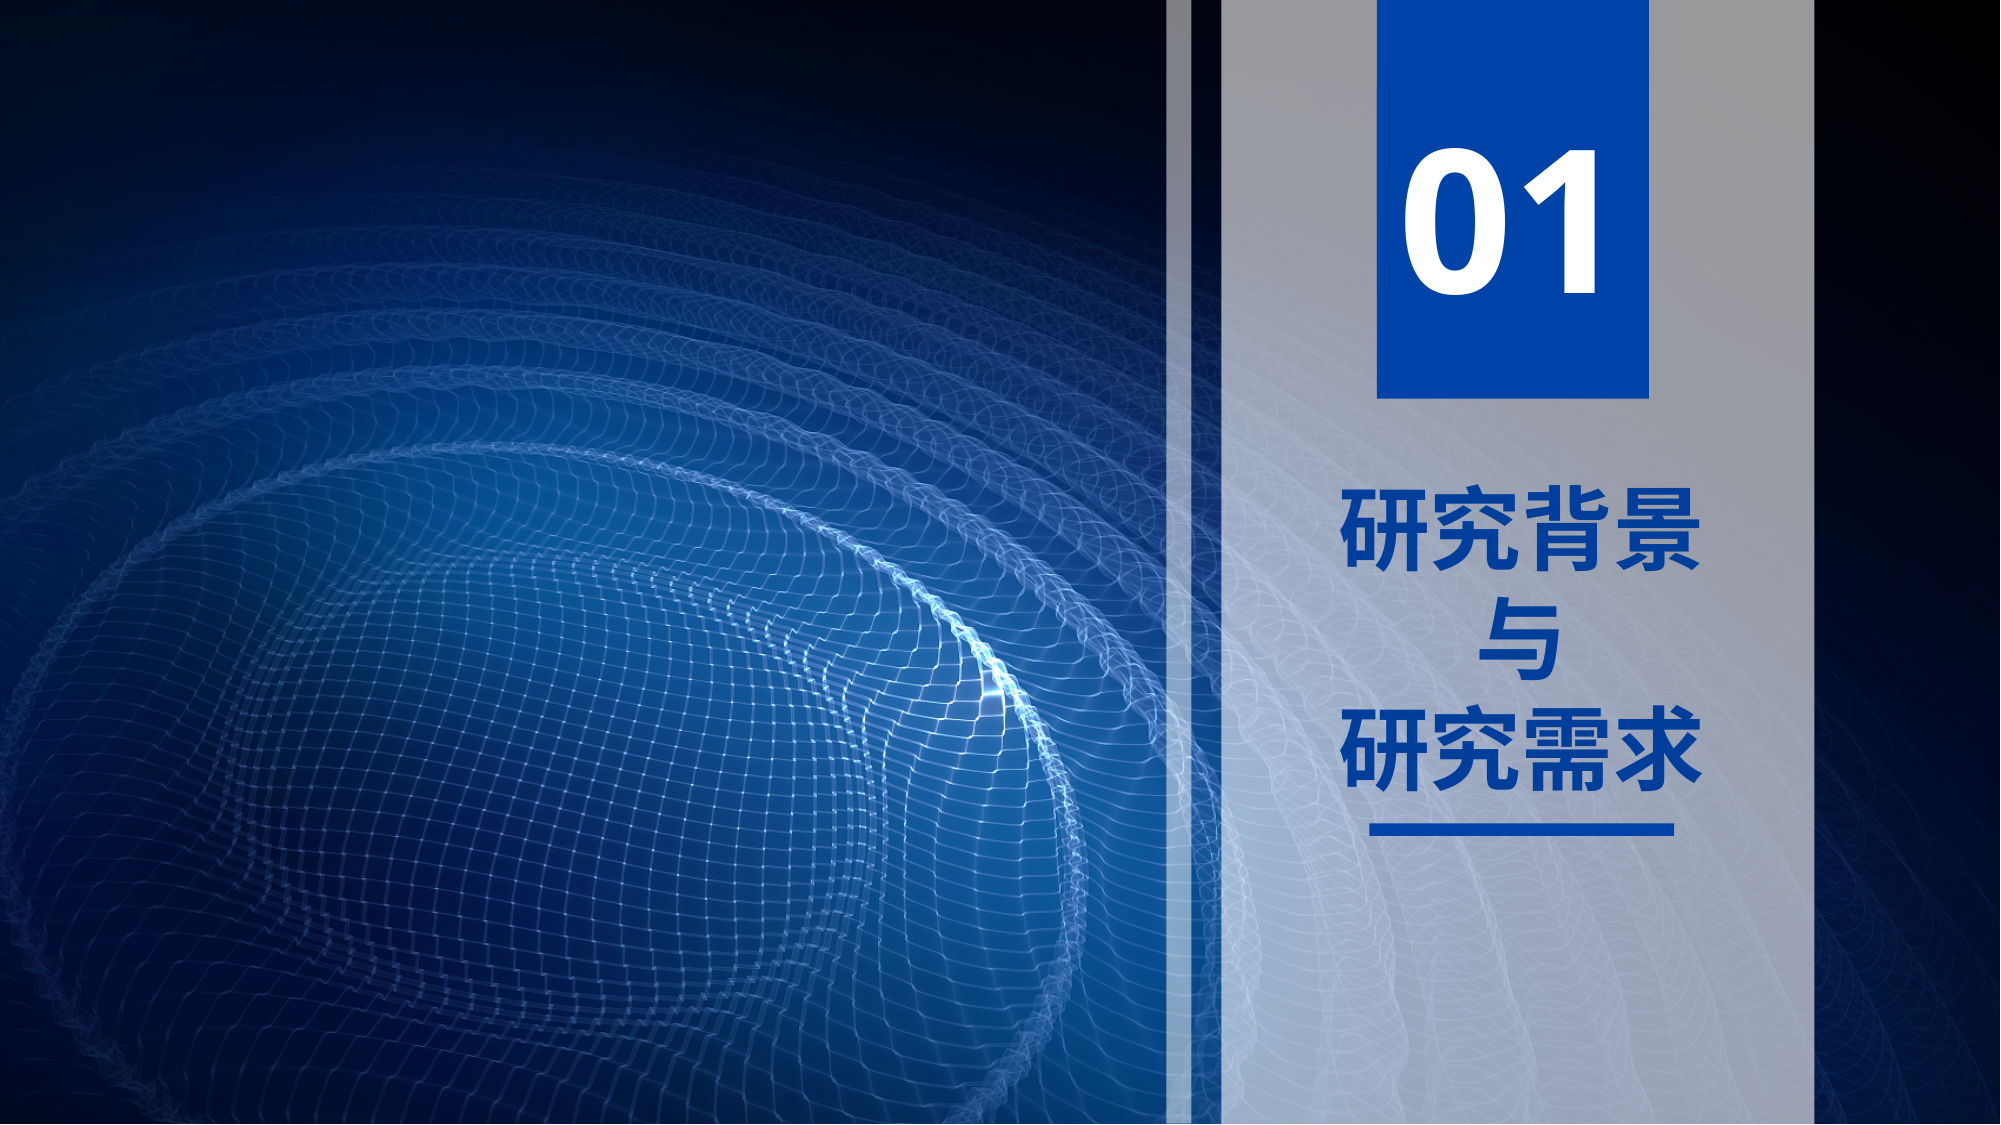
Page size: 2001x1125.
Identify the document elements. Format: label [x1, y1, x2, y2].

picture [0, 0, 1221, 1124]
picture [1815, 0, 2000, 1124]
text_box [1221, 0, 1815, 1125]
